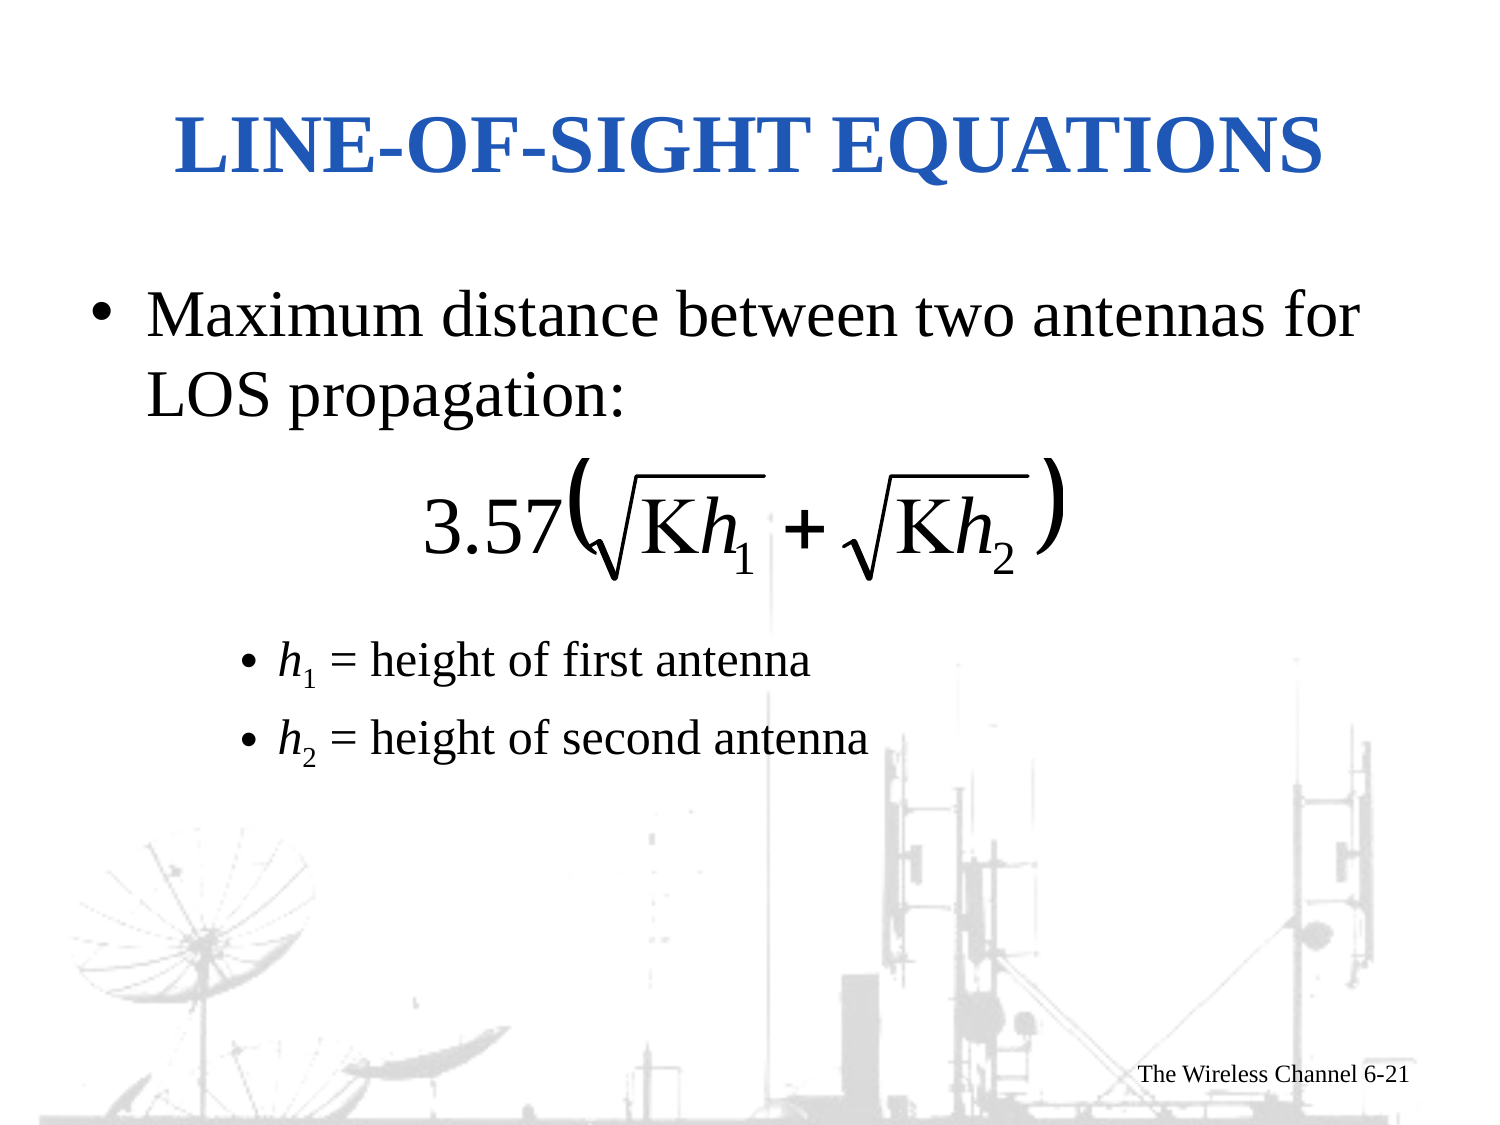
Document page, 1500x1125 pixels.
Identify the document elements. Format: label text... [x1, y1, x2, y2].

list Maximum distance between two antennas for LOS propagation: h1 = height of first antenna h2 = height of second antenna [75, 262, 1425, 1005]
slide_number The Wireless Channel 6-21 [893, 1042, 1425, 1103]
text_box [412, 458, 1064, 595]
title Line-of-Sight Equations [75, 45, 1425, 233]
